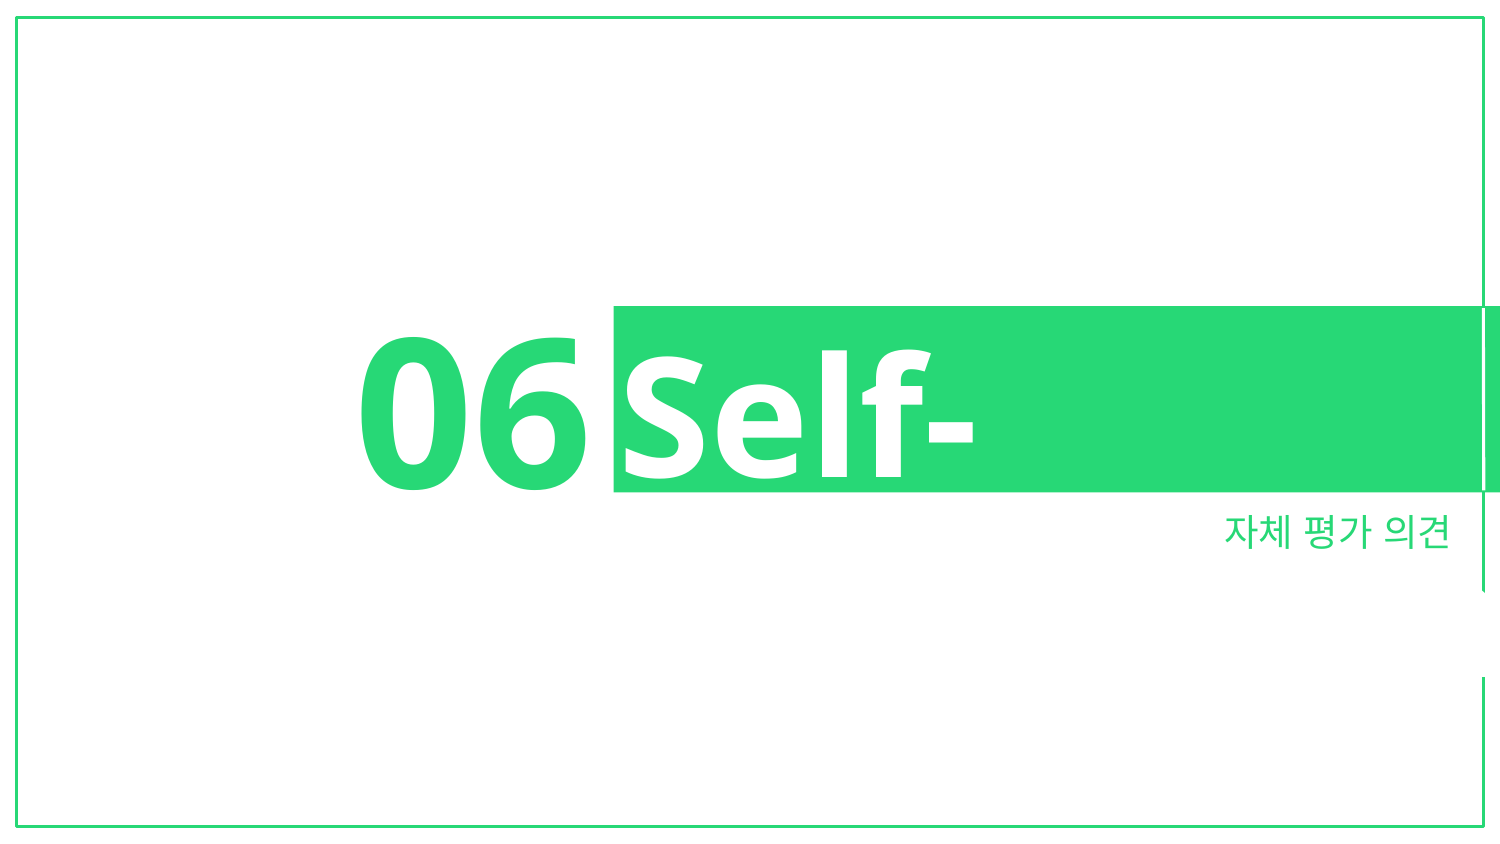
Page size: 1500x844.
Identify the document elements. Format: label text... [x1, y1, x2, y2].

title Self-evaluation [603, 295, 1500, 498]
subtitle 자체 평가 의견 [838, 508, 1468, 570]
title 06 [336, 328, 603, 482]
